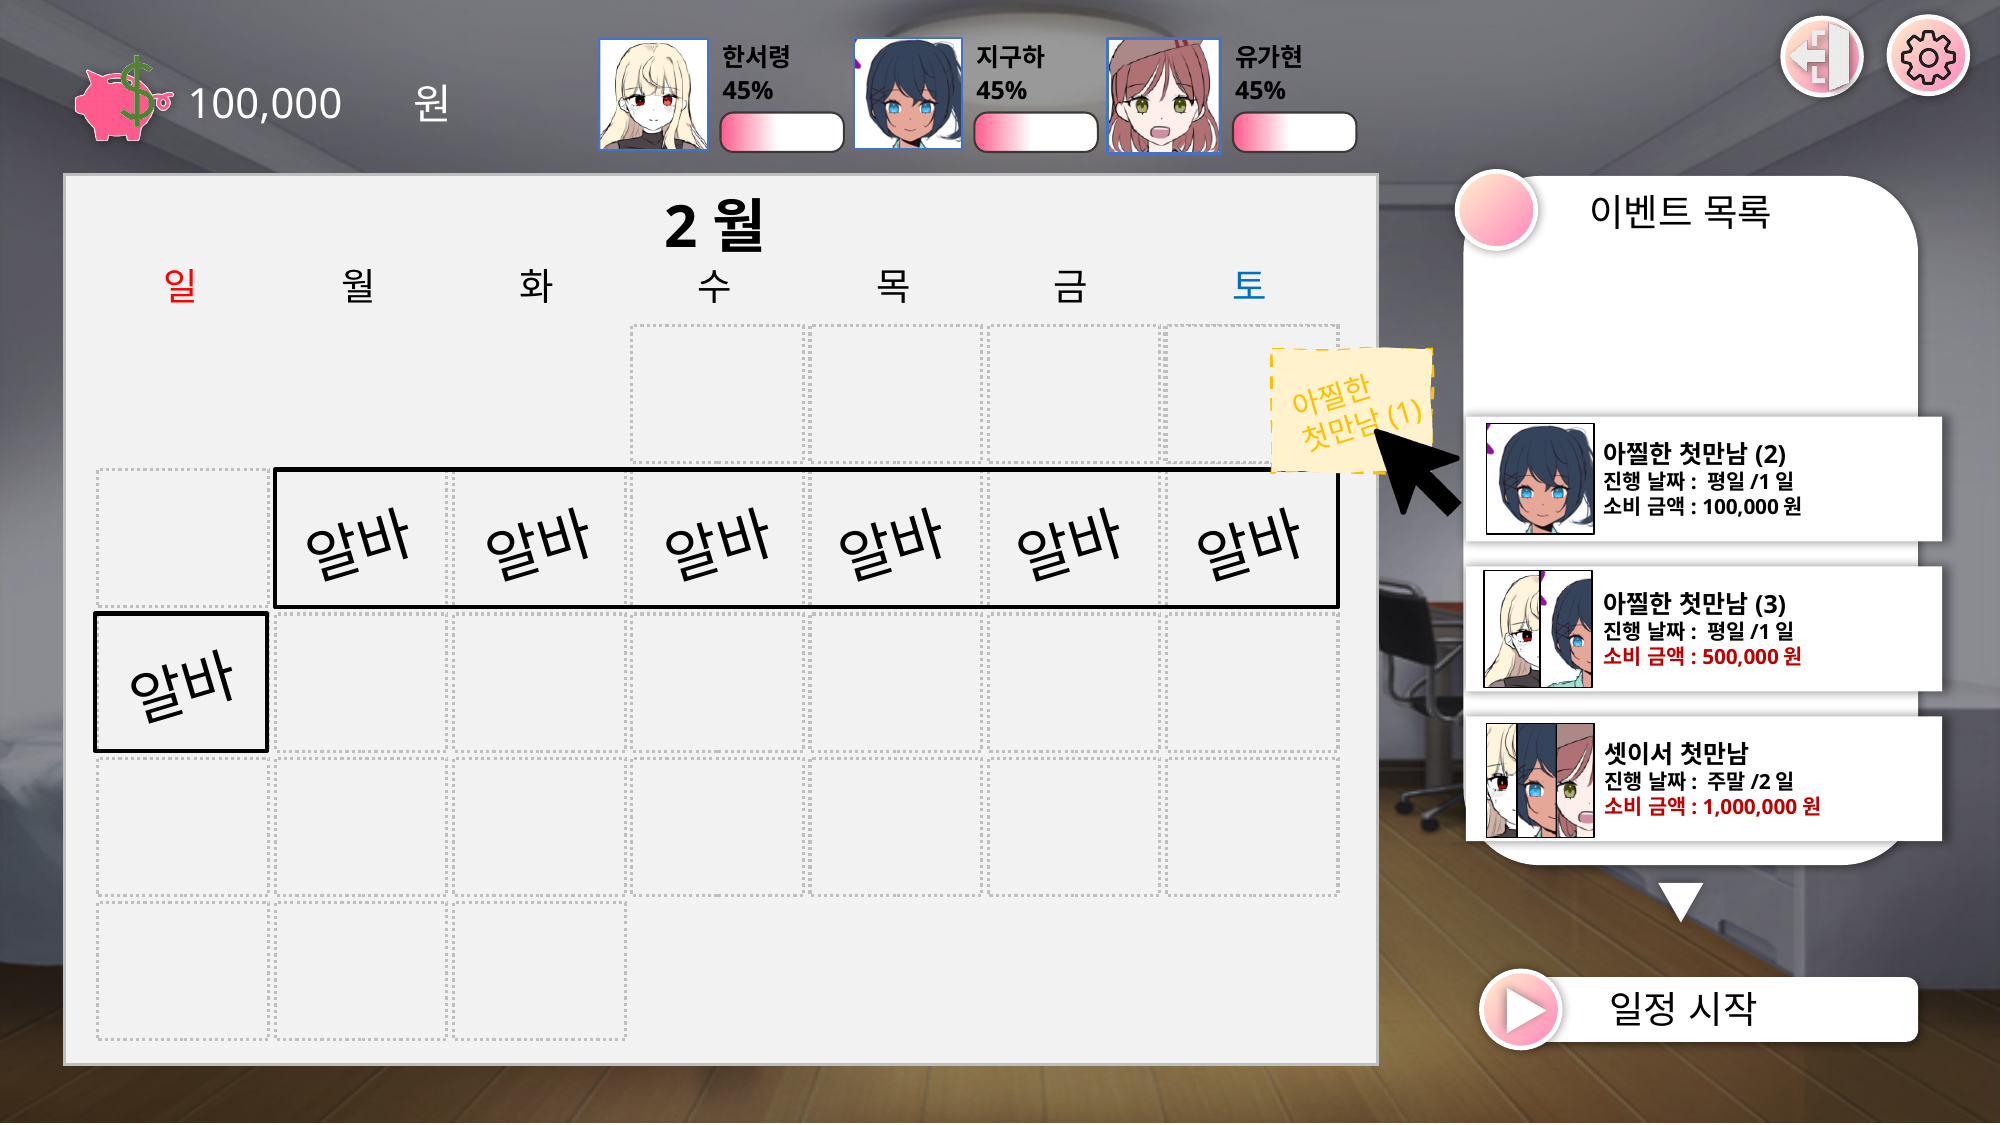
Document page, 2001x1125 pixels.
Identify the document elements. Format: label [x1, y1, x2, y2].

text_box [600, 33, 844, 152]
picture [0, 0, 2000, 1123]
text_box [67, 51, 178, 158]
text_box [1484, 571, 1592, 687]
text_box [1888, 16, 1968, 94]
text_box [1108, 33, 1357, 152]
text_box [1272, 349, 1493, 548]
text_box [854, 33, 1098, 152]
text_box [1481, 970, 1561, 1048]
text_box [1487, 724, 1594, 837]
